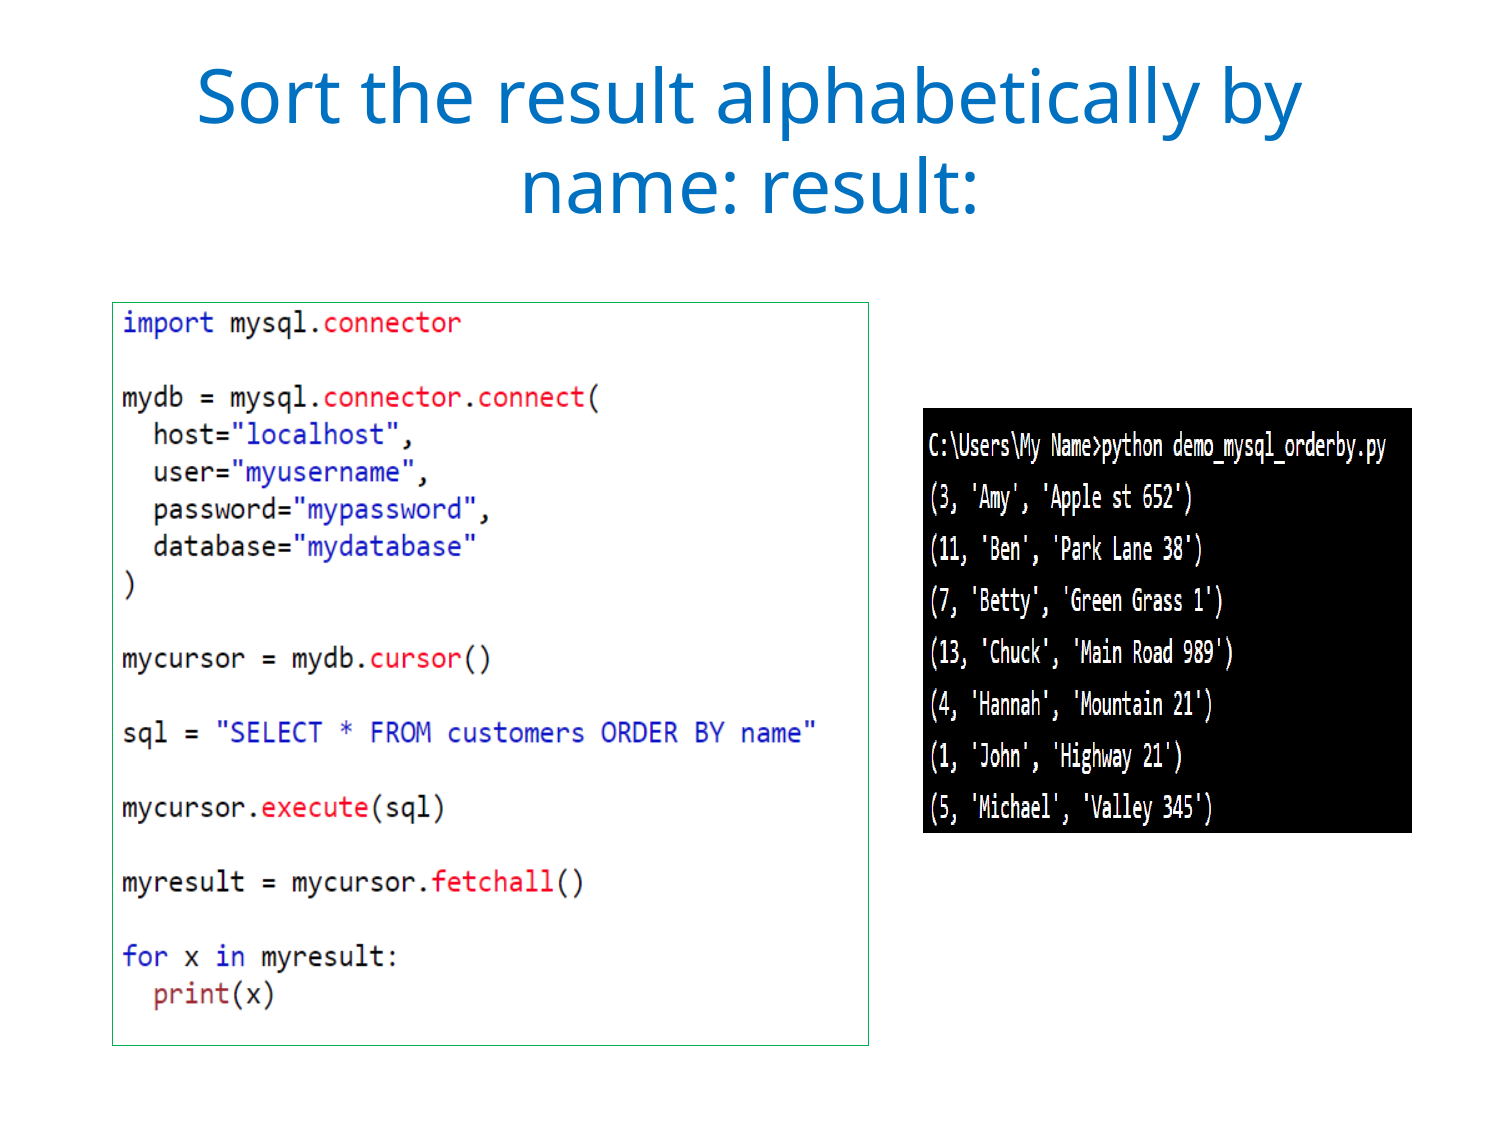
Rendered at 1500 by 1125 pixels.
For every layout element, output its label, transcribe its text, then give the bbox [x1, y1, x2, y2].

picture [922, 408, 1412, 833]
title Sort the result alphabetically by name: result: [75, 45, 1425, 233]
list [111, 302, 869, 1046]
